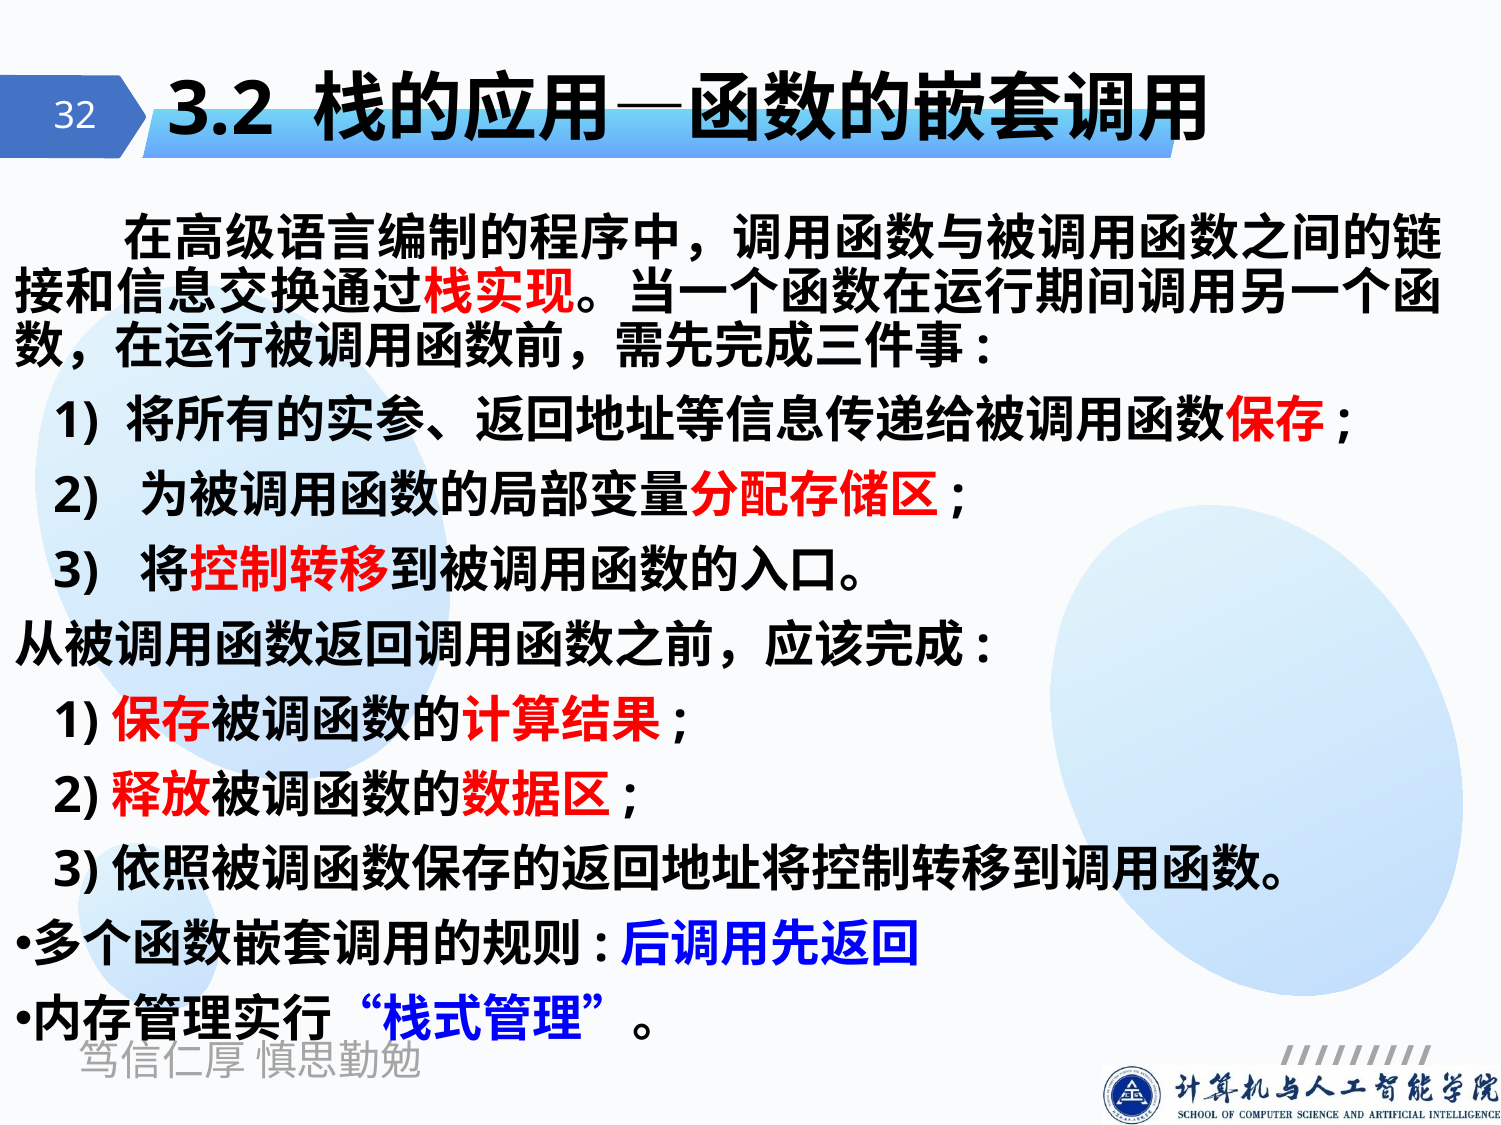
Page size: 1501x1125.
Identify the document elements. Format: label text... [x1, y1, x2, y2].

title 3.2 栈的应用—函数的嵌套调用 [152, 59, 1410, 158]
picture [1102, 1065, 1501, 1125]
list 在高级语言编制的程序中，调用函数与被调用函数之间的链接和信息交换通过栈实现。当一个函数在运行期间调用另一个函数，在运行被调用函数前，需先完成三件事: 1) 将所有的实参、返回地址等信息传递给被调用函数保存; 2) 为被调用函数的局部变量分配存储区; 3) 将控制转移到被调用函数的入口。 从被调用函数返回调用函数之前，应该完成: 1)保存被调函数的计算结果; 2)释放被调函数的数据区; 3)依照被调函数保存的返回地址将控制转移到调用函数。 多个函数嵌套调用的规则:后调用先返回 内存管理实行“栈式管理”。 [0, 204, 1458, 1082]
